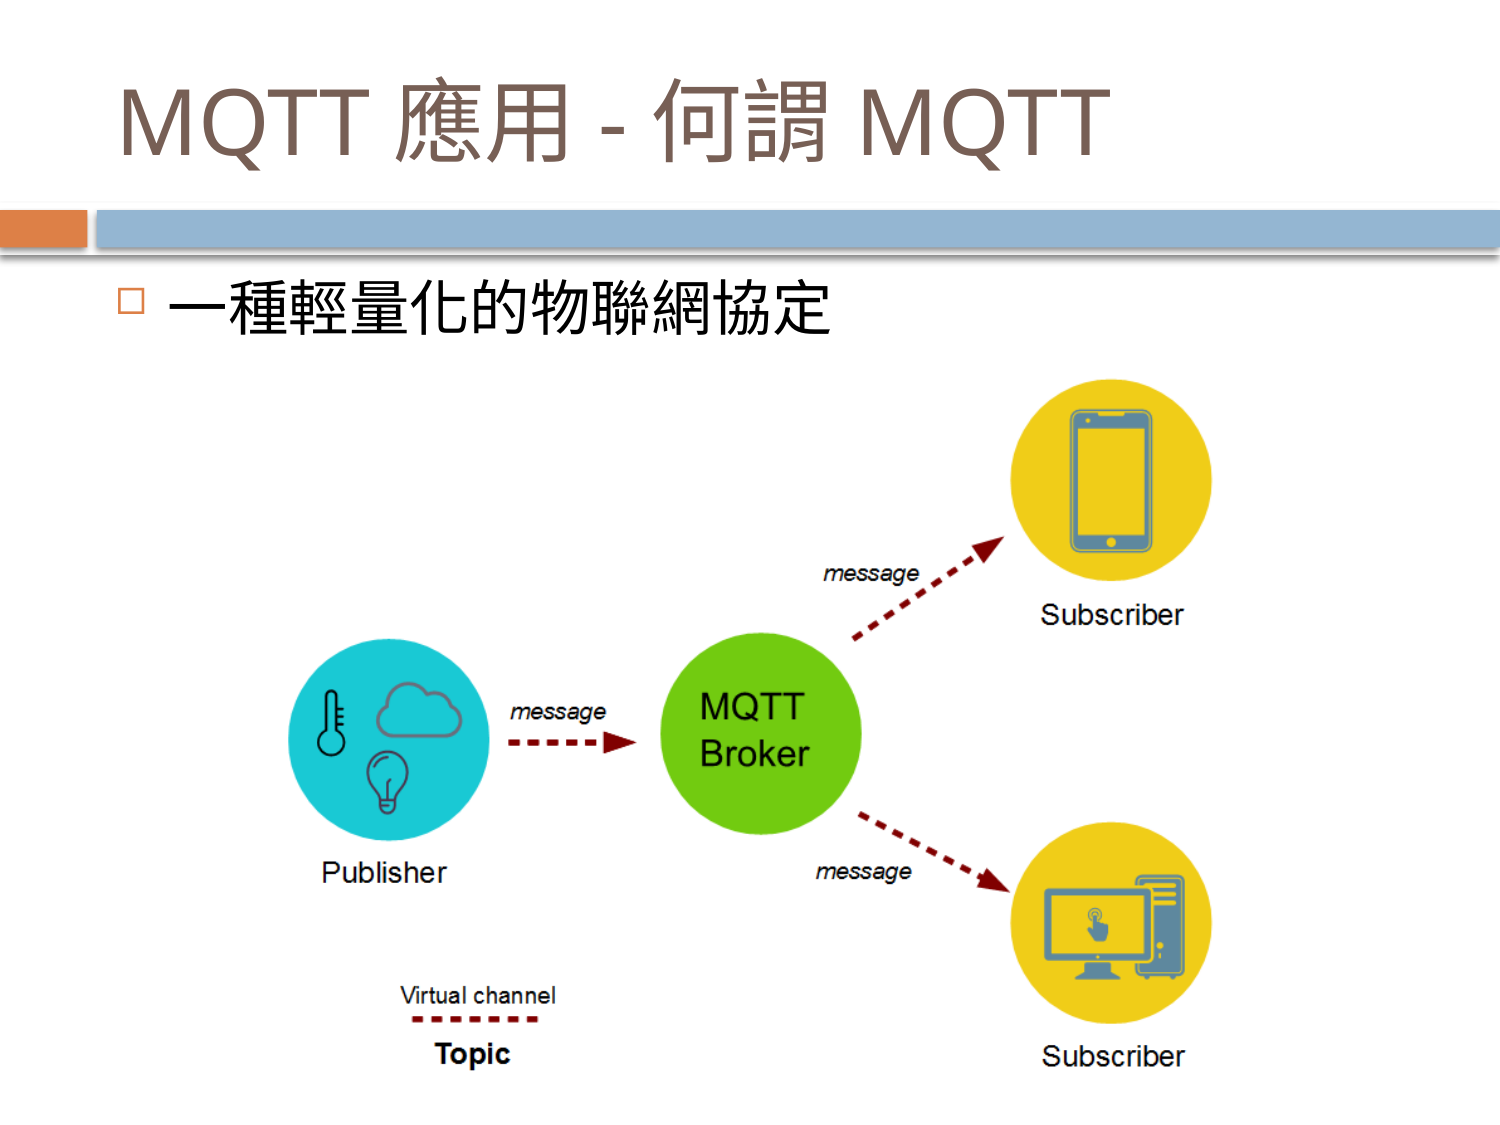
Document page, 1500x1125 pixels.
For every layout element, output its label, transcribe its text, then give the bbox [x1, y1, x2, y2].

picture [277, 361, 1229, 1088]
title MQTT應用-何謂MQTT [100, 37, 1438, 200]
list 一種輕量化的物聯網協定 [100, 262, 1438, 1000]
